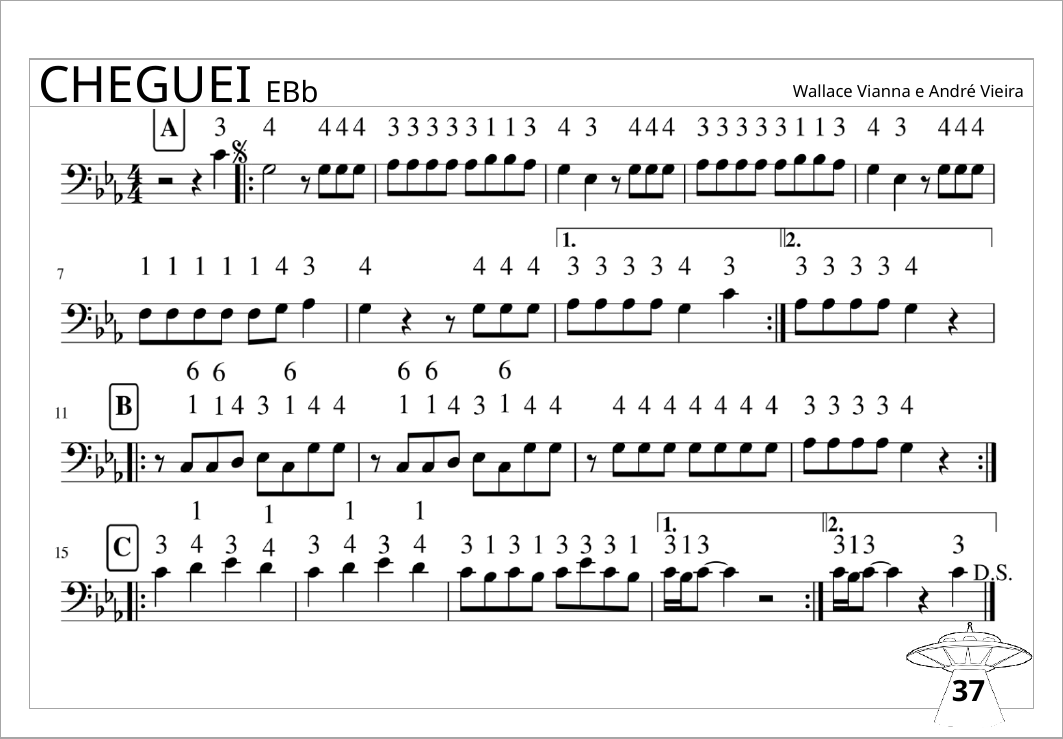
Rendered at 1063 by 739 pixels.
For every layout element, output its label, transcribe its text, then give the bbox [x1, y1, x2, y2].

text_box [1030, 109, 1035, 601]
text_box [756, 57, 1035, 108]
text_box CHEGUEI EBb [23, 45, 756, 111]
picture [27, 108, 1051, 739]
text_box [0, 0, 1063, 739]
text_box Wallace Vianna e André Vieira [756, 53, 1040, 109]
text_box [27, 705, 881, 711]
